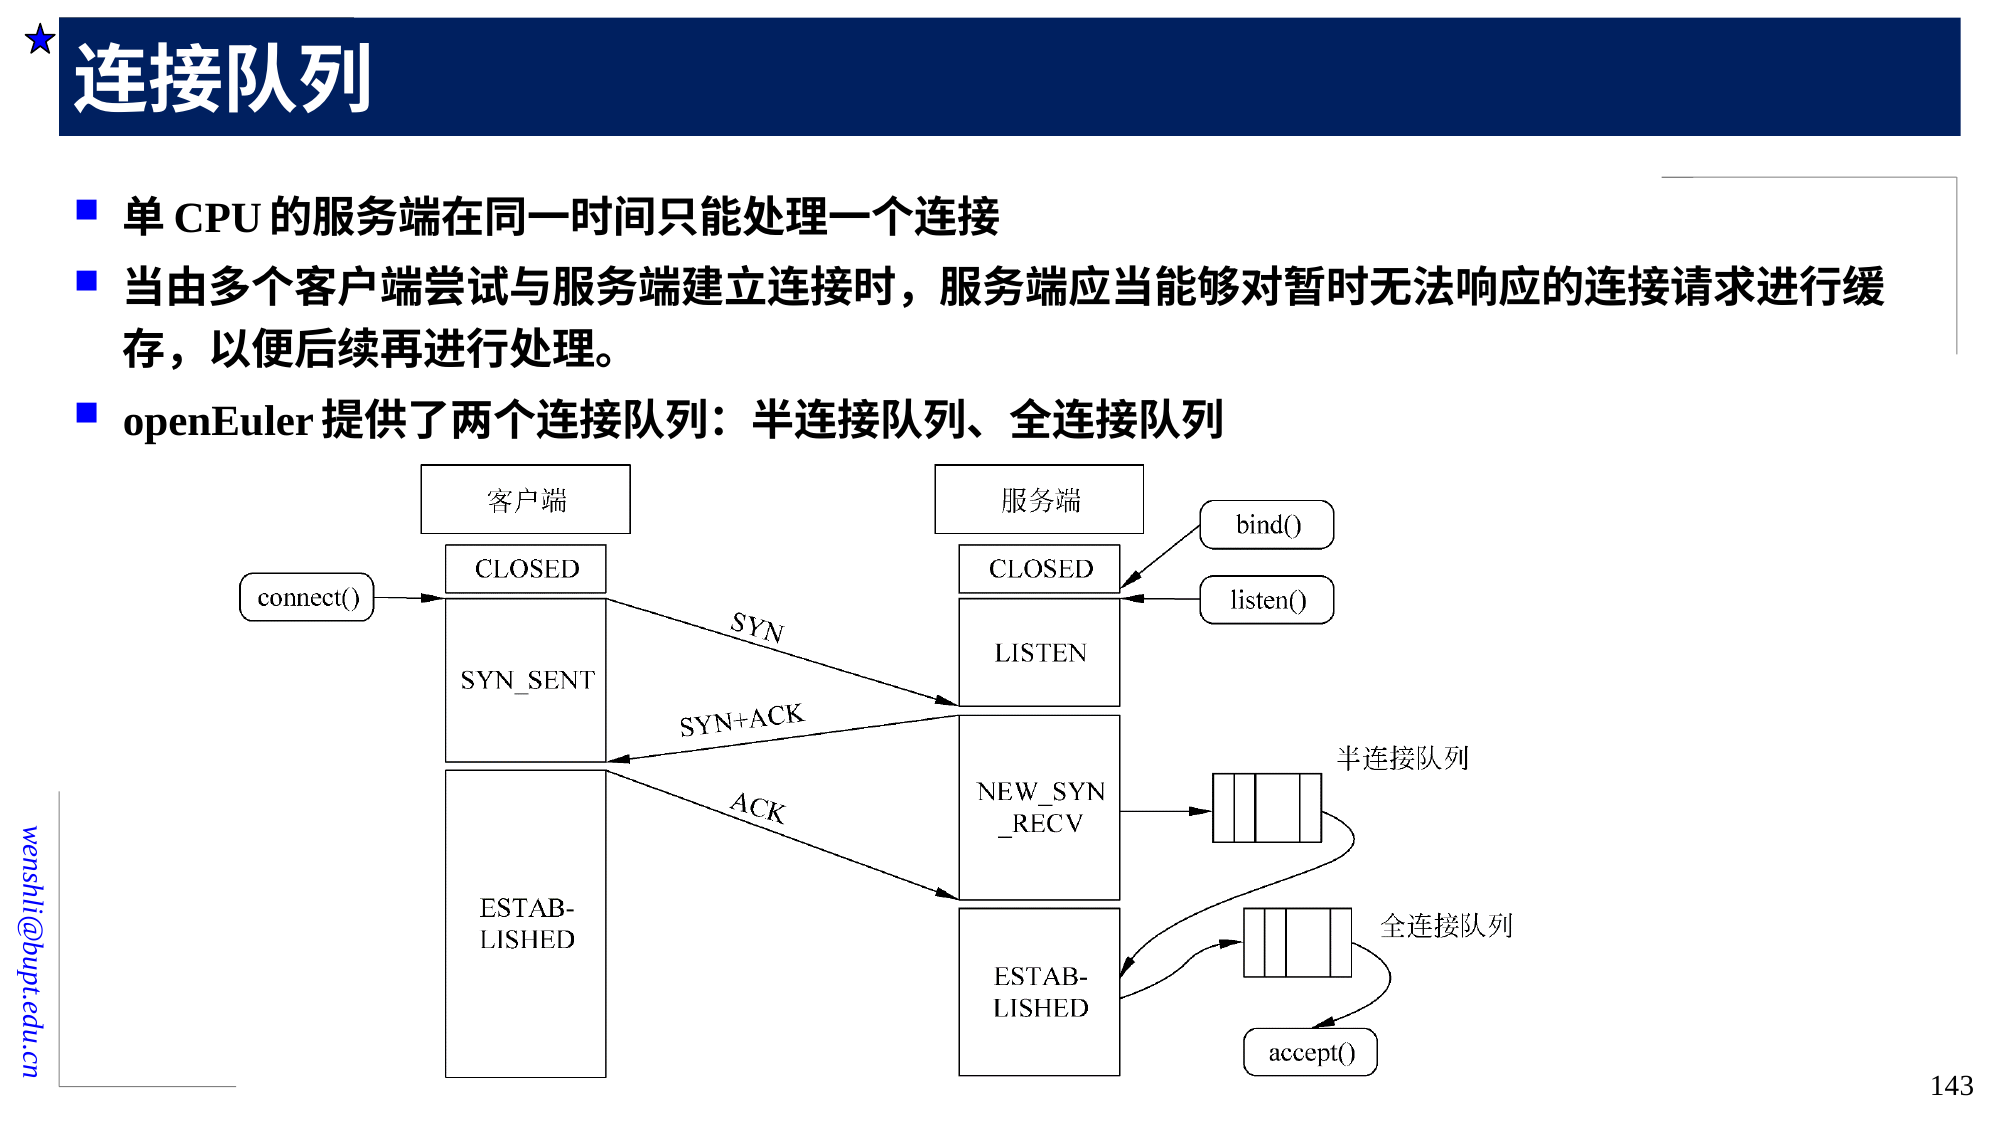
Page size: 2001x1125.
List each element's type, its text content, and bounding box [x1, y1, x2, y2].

title 连接队列 [58, 17, 1961, 137]
list 单CPU的服务端在同一时间只能处理一个连接 当由多个客户端尝试与服务端建立连接时，服务端应当能够对暂时无法响应的连接请求进行缓存，以便后续再进行处理。 openEuler提供了两个连接队列：半连接队列、全连接队列 [59, 171, 1955, 452]
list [239, 464, 1514, 1078]
slide_number 143 [1822, 1058, 1990, 1113]
